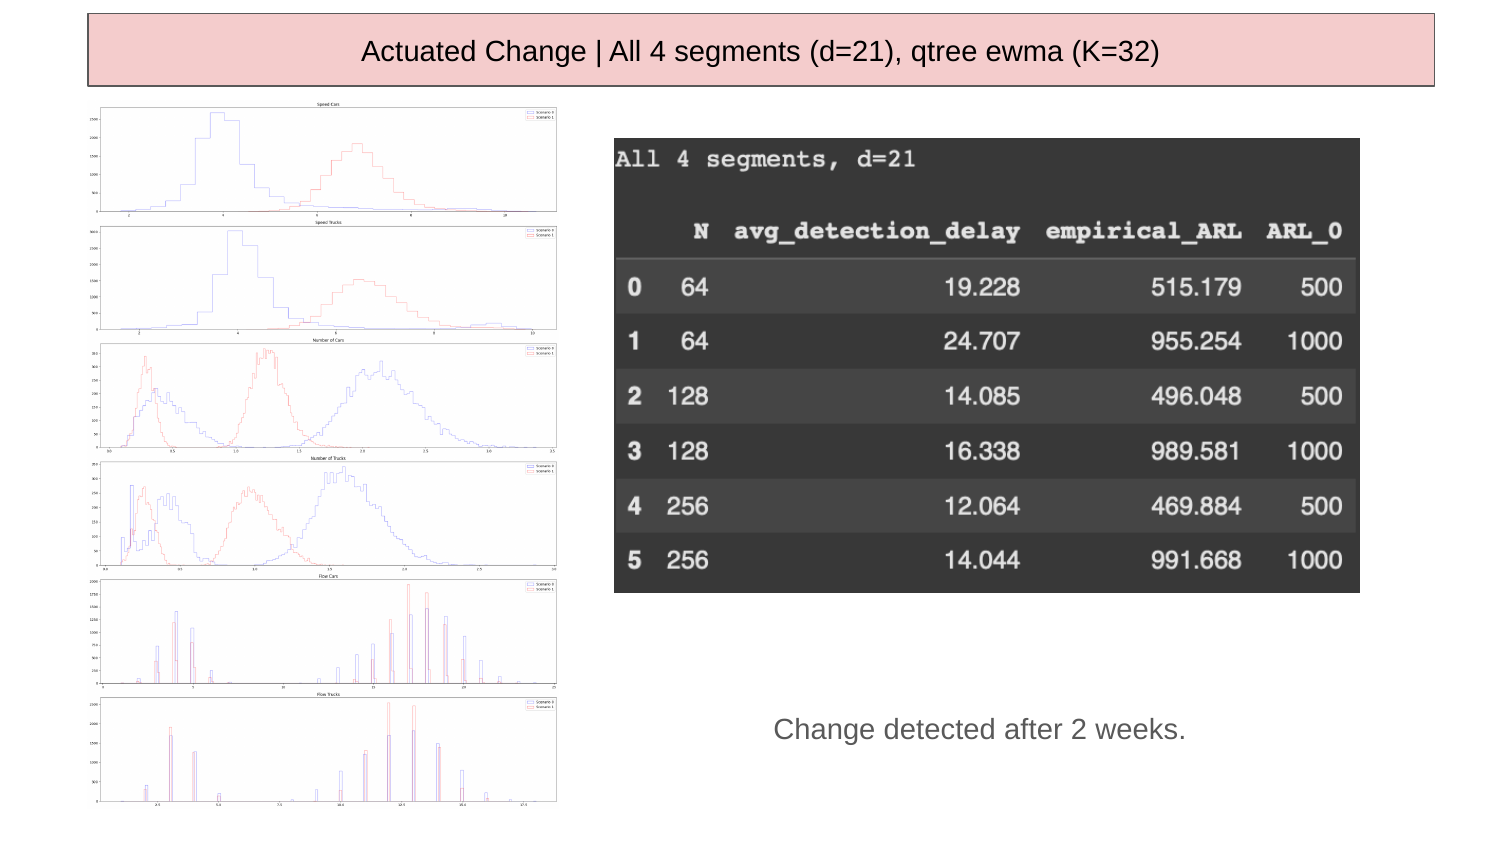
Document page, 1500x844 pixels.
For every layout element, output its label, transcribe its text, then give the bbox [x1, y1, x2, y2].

text_box Actuated Change | All 4 segments (d=21), qtree ewma (K=32) [87, 13, 1435, 86]
text_box Change detected after 2 weeks. [758, 695, 1251, 761]
picture [614, 138, 1361, 593]
picture [87, 100, 559, 809]
